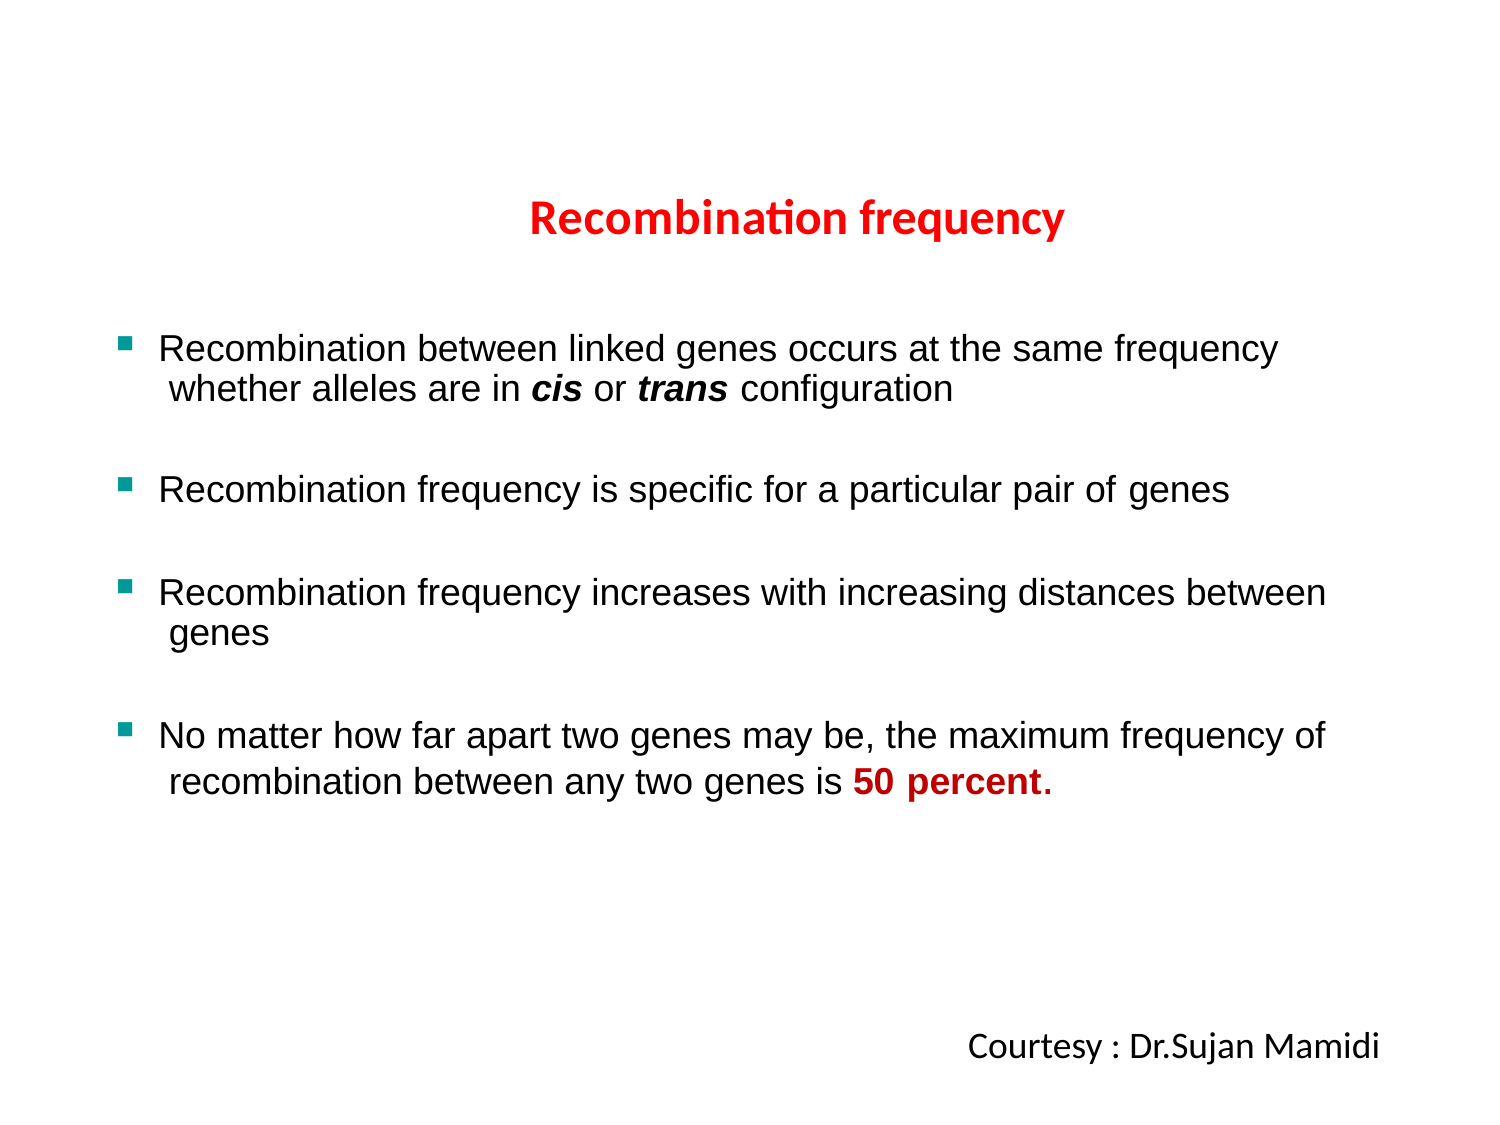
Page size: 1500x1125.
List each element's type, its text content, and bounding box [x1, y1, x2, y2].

title Recombination frequency [461, 119, 1132, 309]
text_box Courtesy : Dr.Sujan Mamidi [953, 1014, 1462, 1074]
text_box Recombination between linked genes occurs at the same frequency whether alleles are in cis or trans configuration Recombination frequency is specific for a particular pair of genes Recombination frequency increases with increasing distances between genes No matter how far apart two genes may be, the maximum frequency of recombination between any two genes is 50 percent. [114, 321, 1337, 805]
